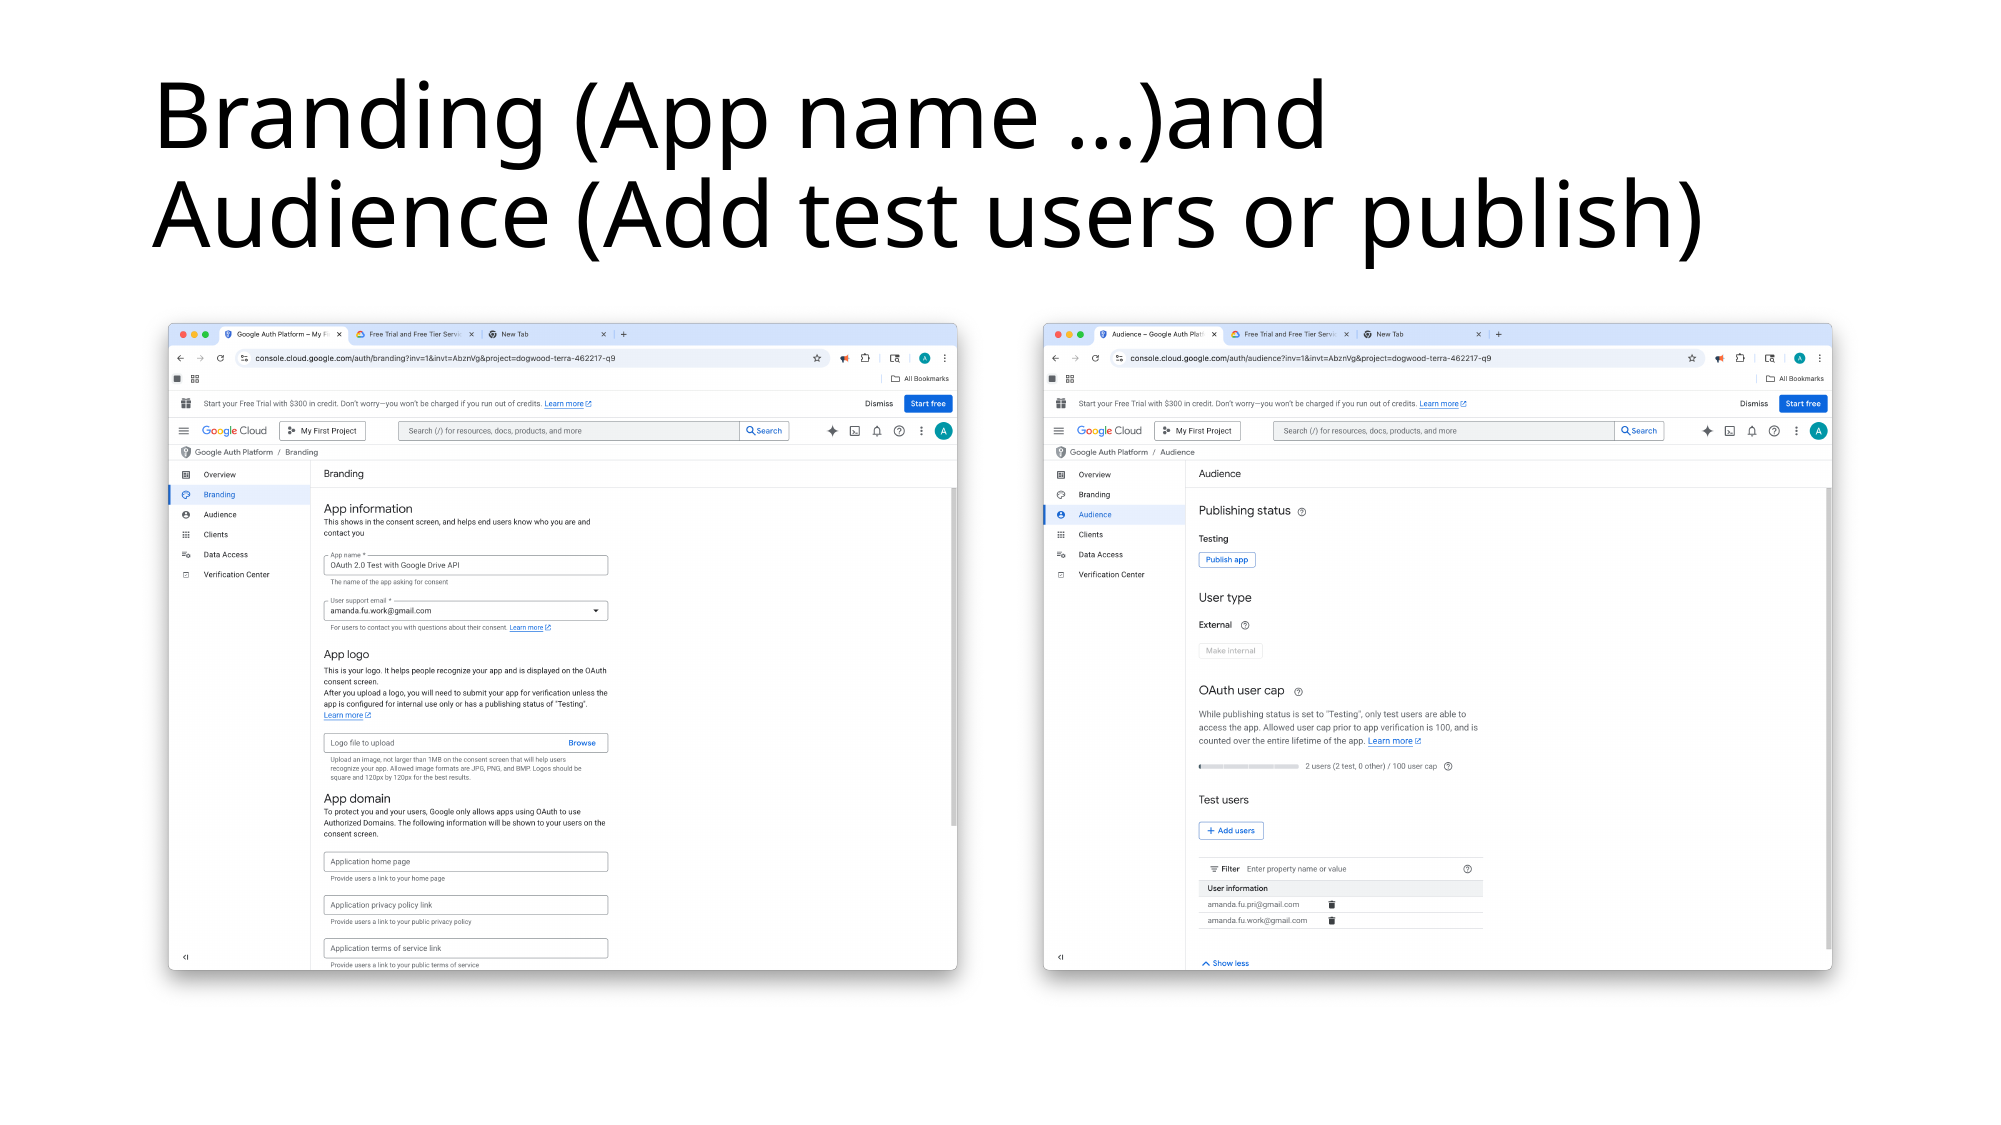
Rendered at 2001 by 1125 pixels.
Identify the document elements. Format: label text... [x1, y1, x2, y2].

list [1011, 301, 1863, 1012]
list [136, 301, 988, 1012]
title Branding (App name …)and Audience (Add test users or publish) [137, 59, 1863, 278]
